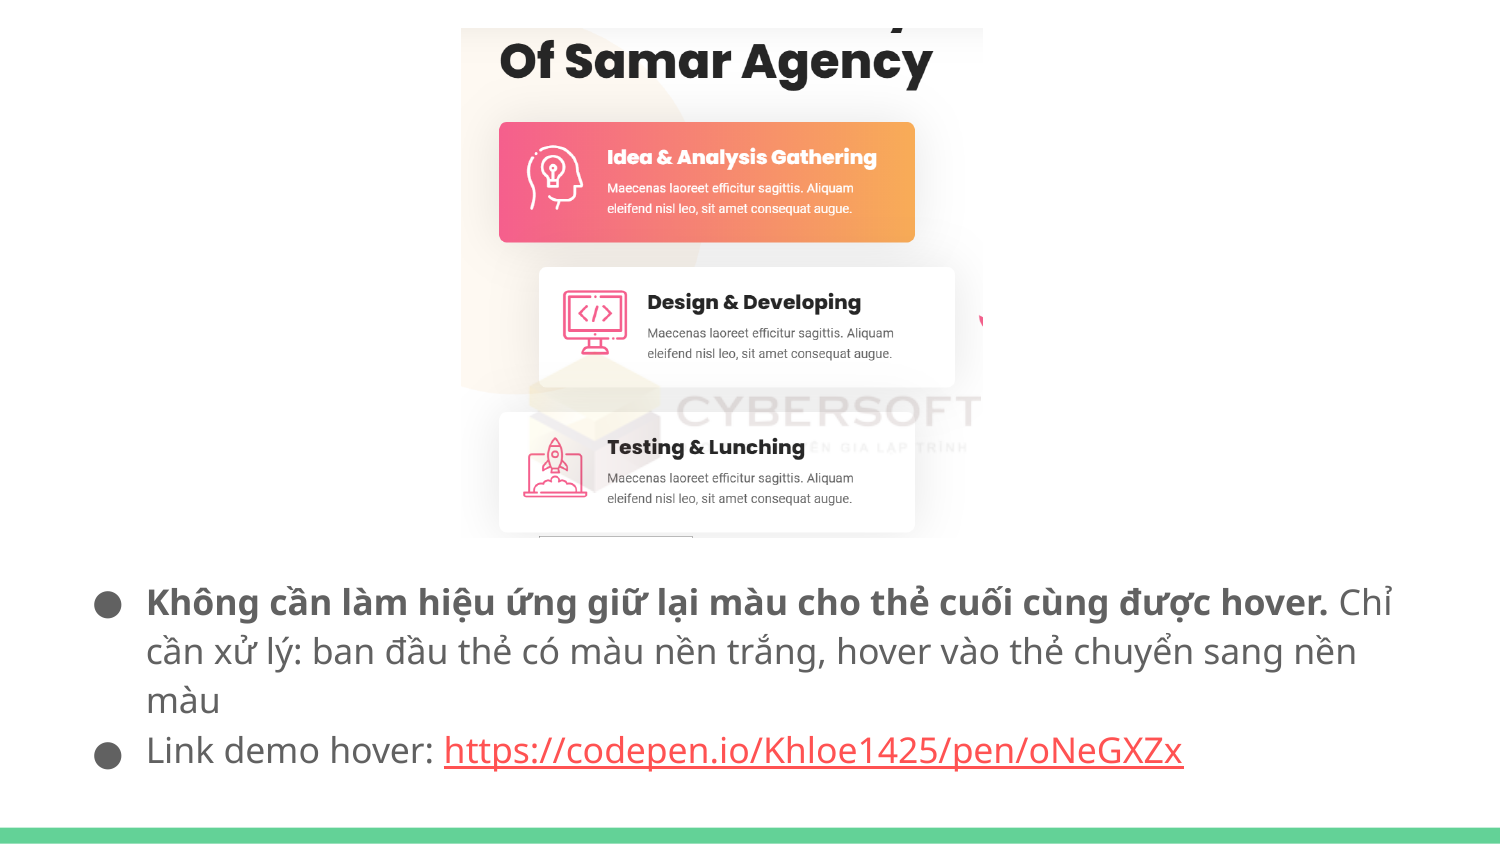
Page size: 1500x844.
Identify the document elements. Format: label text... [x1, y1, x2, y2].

list Không cần làm hiệu ứng giữ lại màu cho thẻ cuối cùng được hover. Chỉ cần xử lý: ban đầu thẻ có màu nền trắng, hover vào thẻ chuyển sang nền màu Link demo hover: https://codepen.io/Khloe1425/pen/oNeGXZx [59, 558, 1458, 793]
picture [461, 28, 983, 538]
